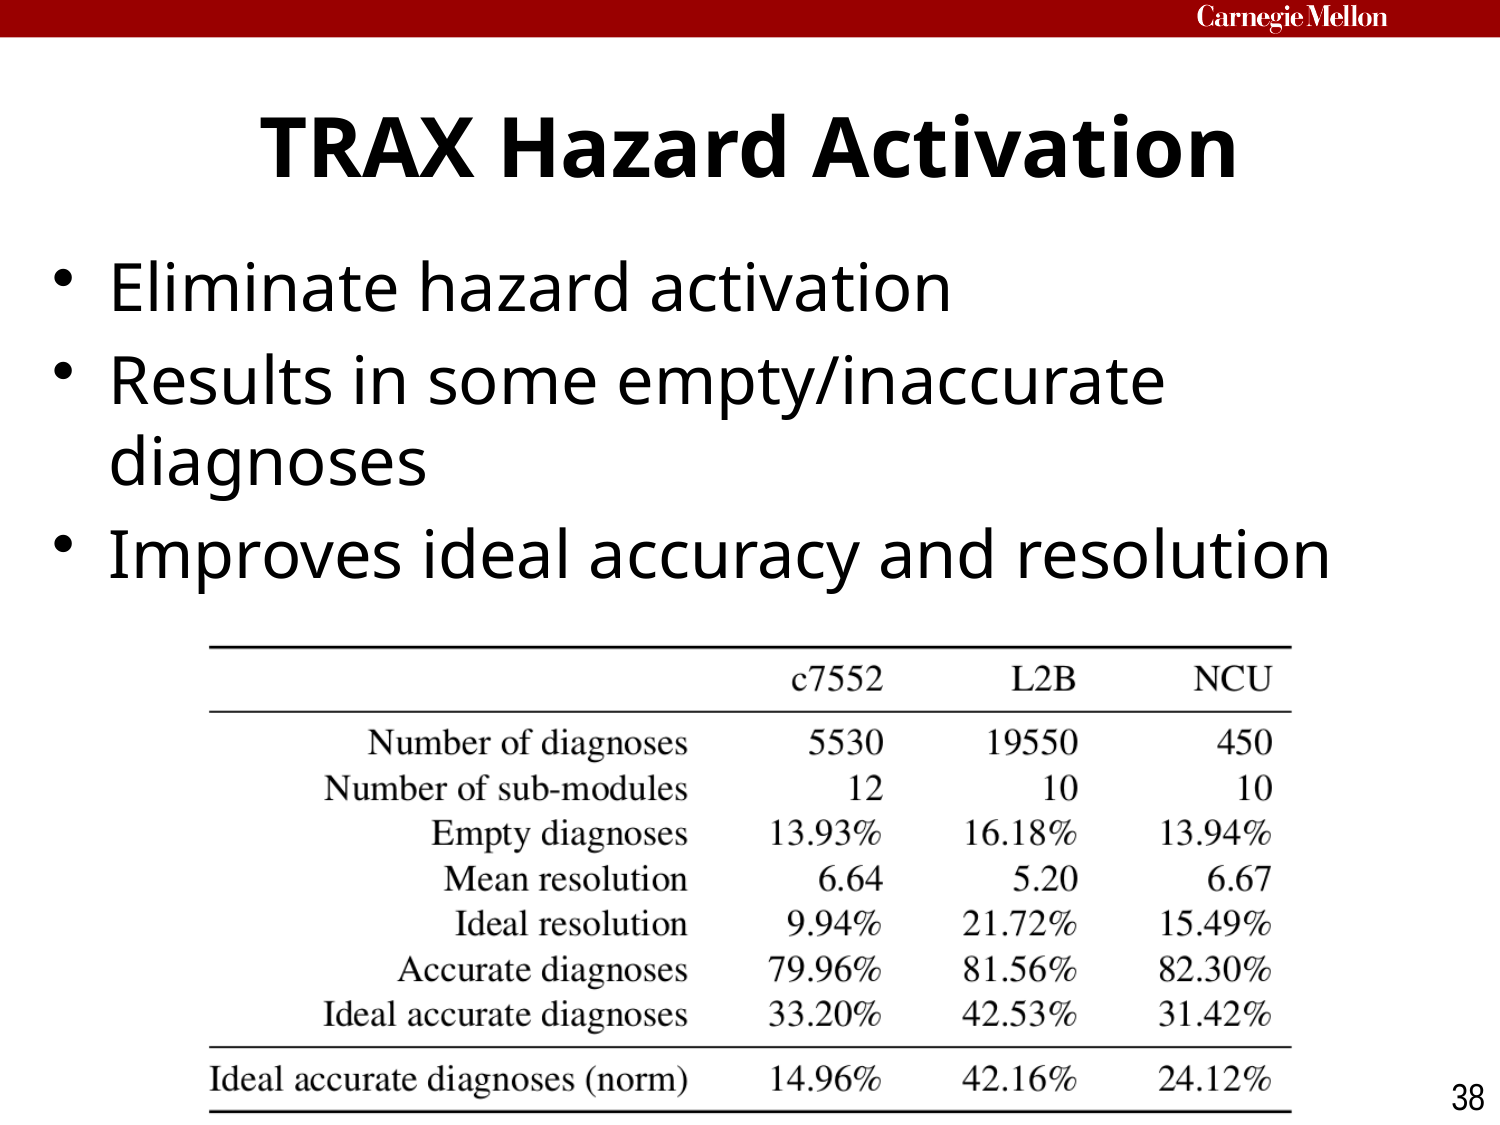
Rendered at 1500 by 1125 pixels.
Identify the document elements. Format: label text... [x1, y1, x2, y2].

text_box 38 [1413, 1049, 1500, 1125]
title TRAX Hazard Activation [112, 49, 1388, 237]
picture [199, 637, 1301, 1123]
picture [1197, 4, 1388, 34]
list Eliminate hazard activation Results in some empty/inaccurate diagnoses Improves ideal accuracy and resolution [37, 237, 1463, 1026]
